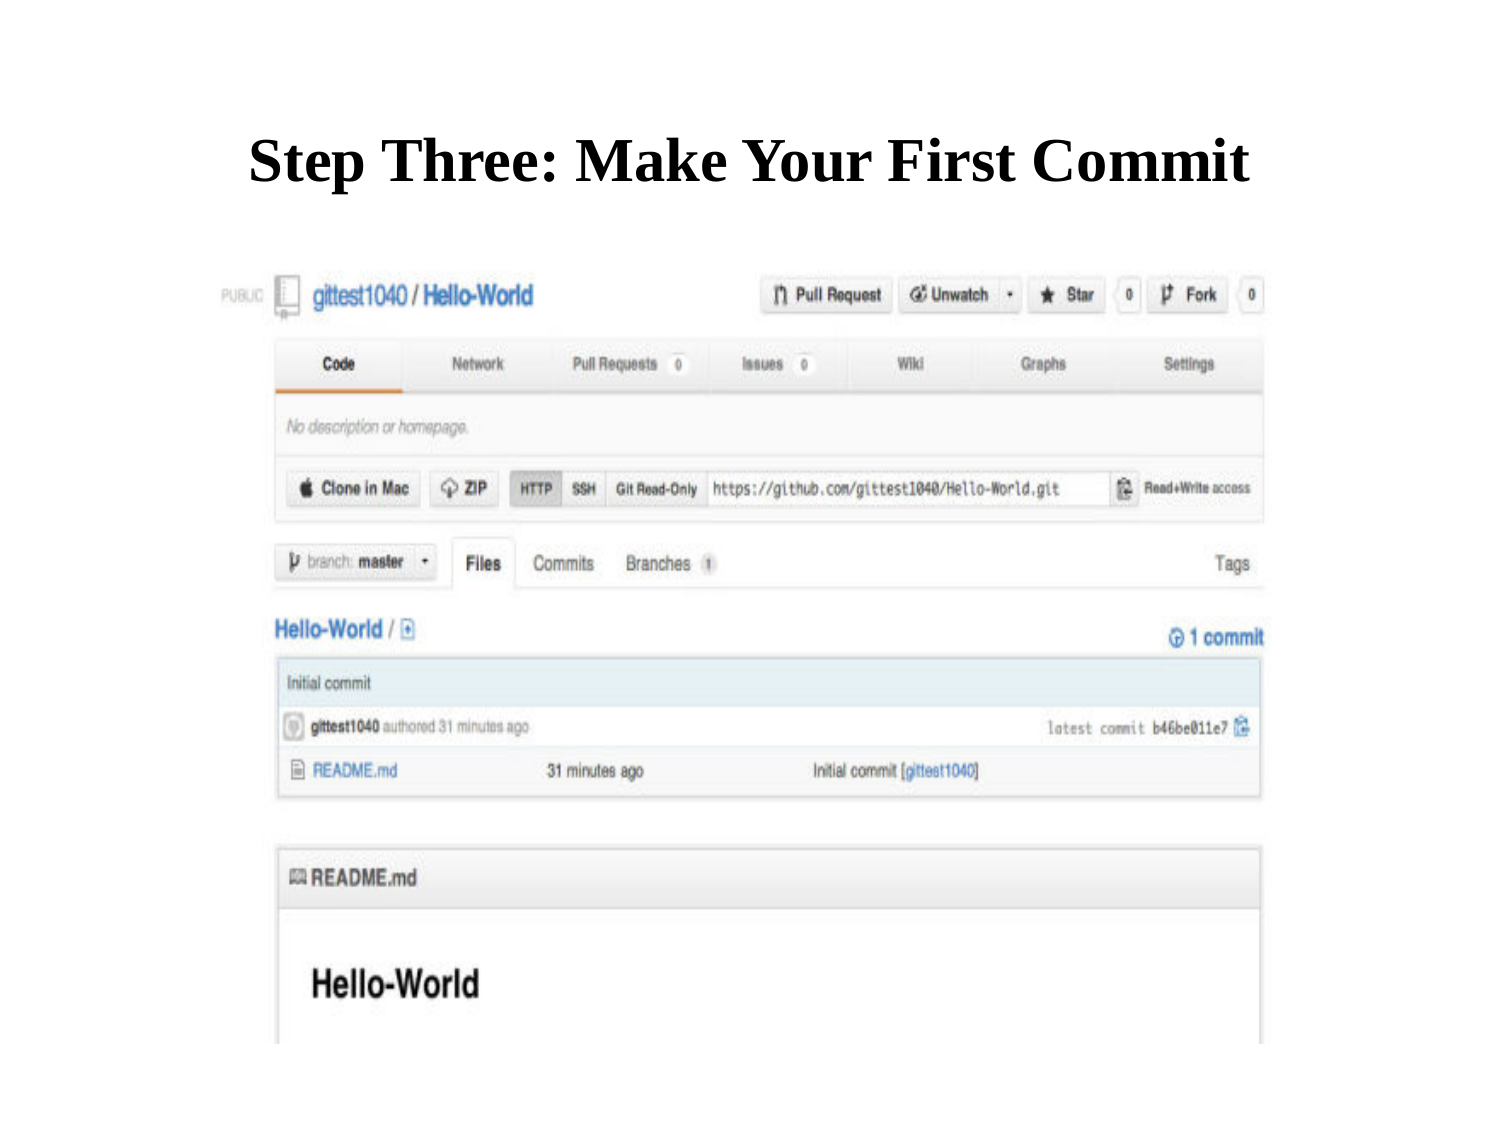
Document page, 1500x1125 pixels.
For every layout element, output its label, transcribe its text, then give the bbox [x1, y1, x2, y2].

picture [208, 253, 1292, 1044]
title Step Three: Make Your First Commit [103, 36, 1397, 254]
